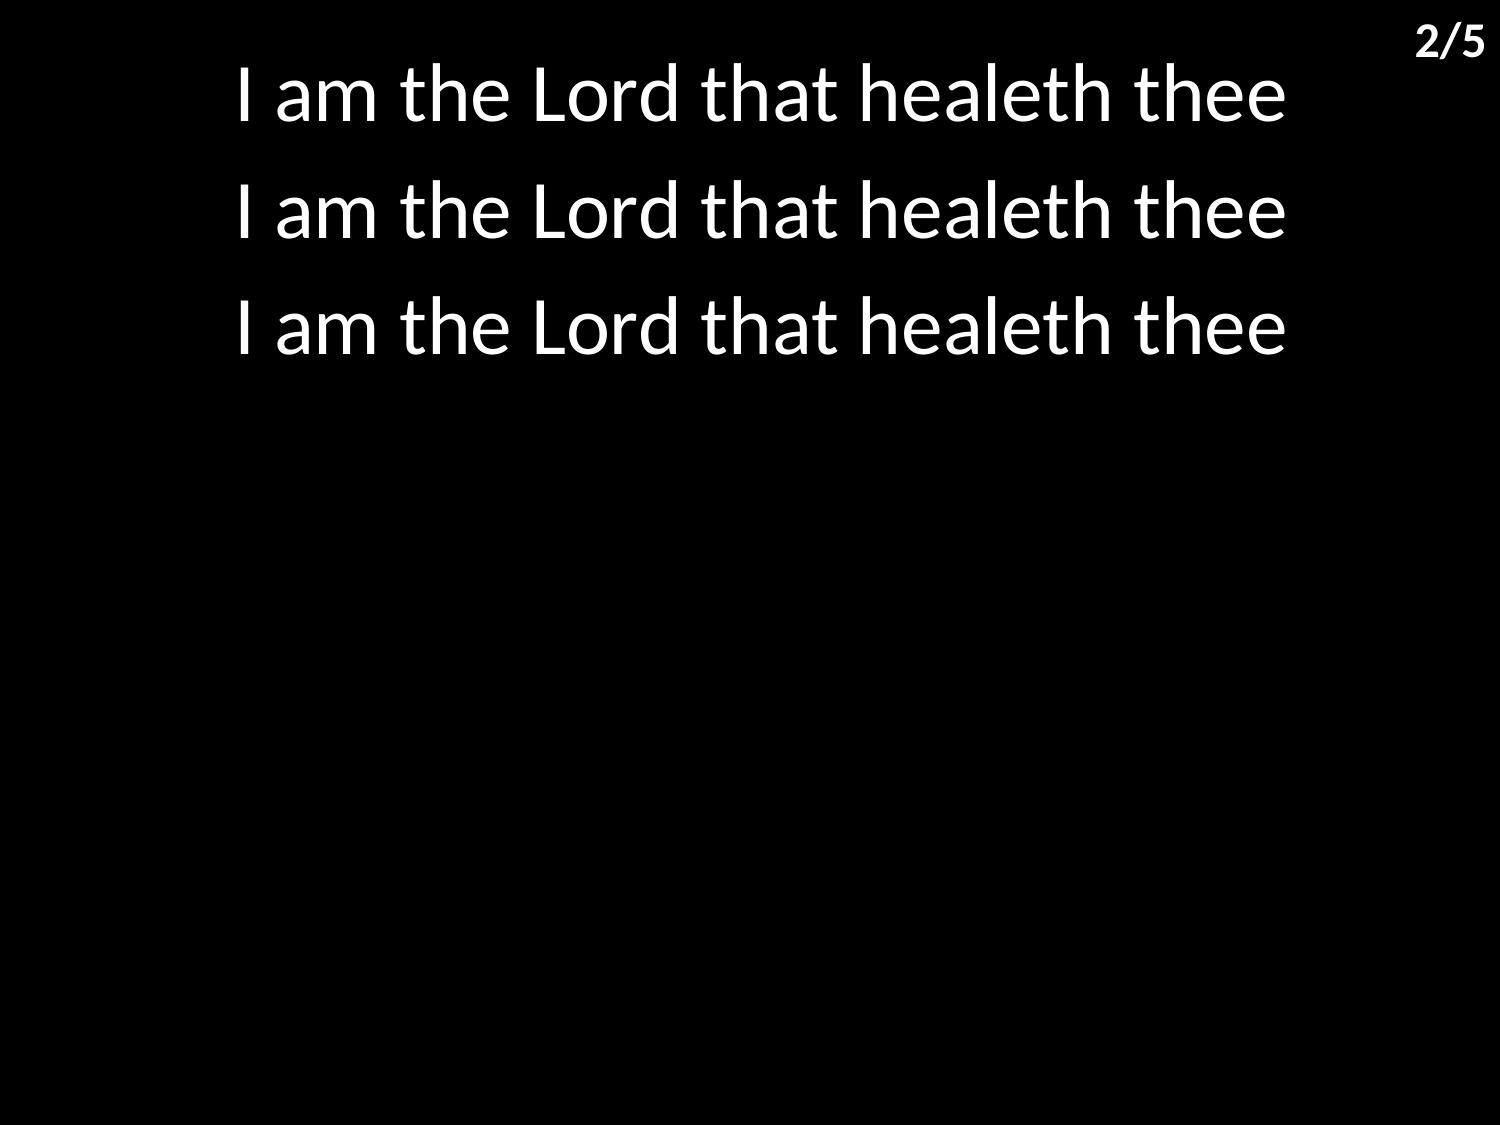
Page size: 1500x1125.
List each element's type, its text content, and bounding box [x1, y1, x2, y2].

subtitle I am the Lord that healeth thee I am the Lord that healeth thee I am the Lord that healeth thee [53, 30, 1471, 1094]
text_box 2/5 [1399, 0, 1500, 75]
